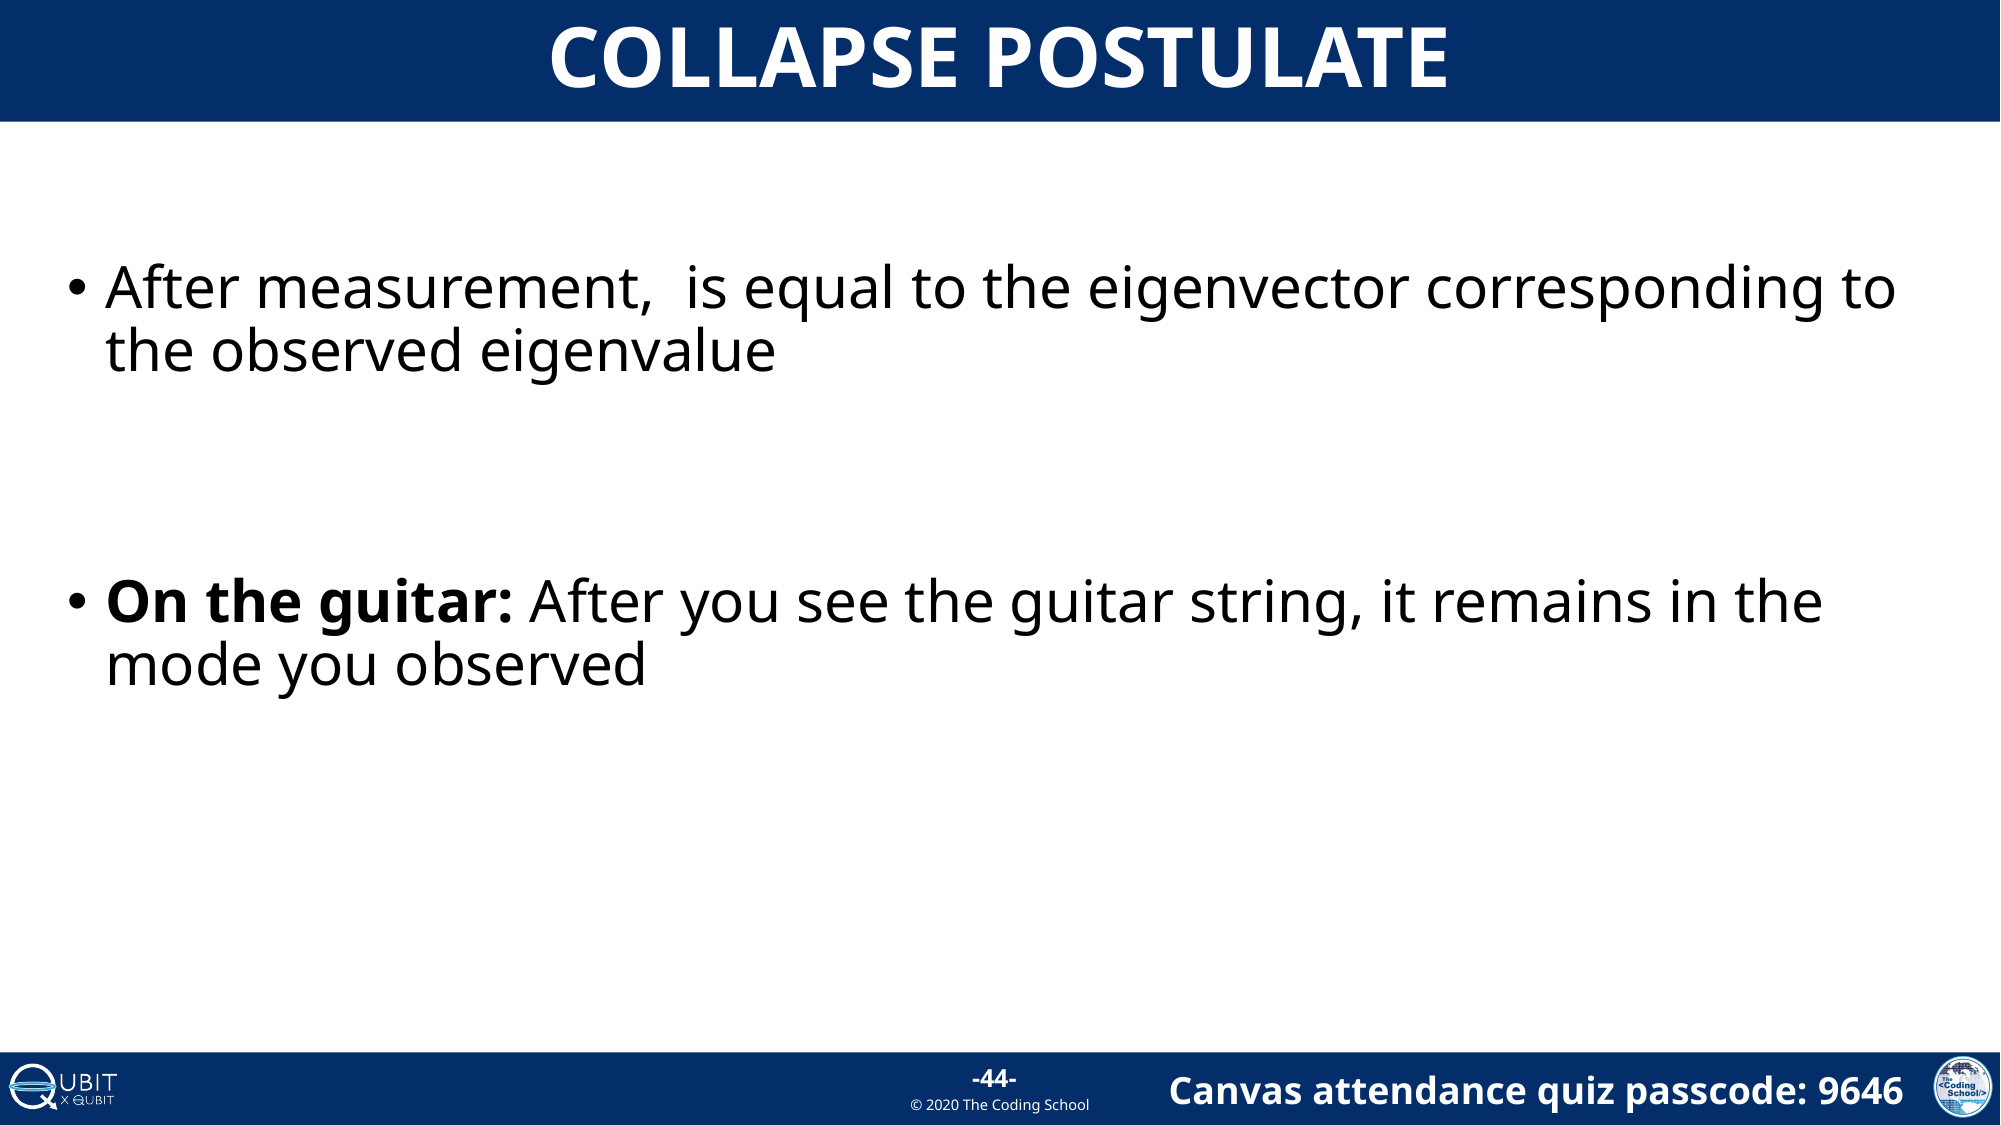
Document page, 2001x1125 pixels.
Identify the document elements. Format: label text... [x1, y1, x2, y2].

slide_number -44- [945, 1050, 1044, 1110]
title Collapse postulate [0, 0, 2000, 122]
picture [1931, 1052, 1995, 1122]
picture [6, 1055, 118, 1125]
